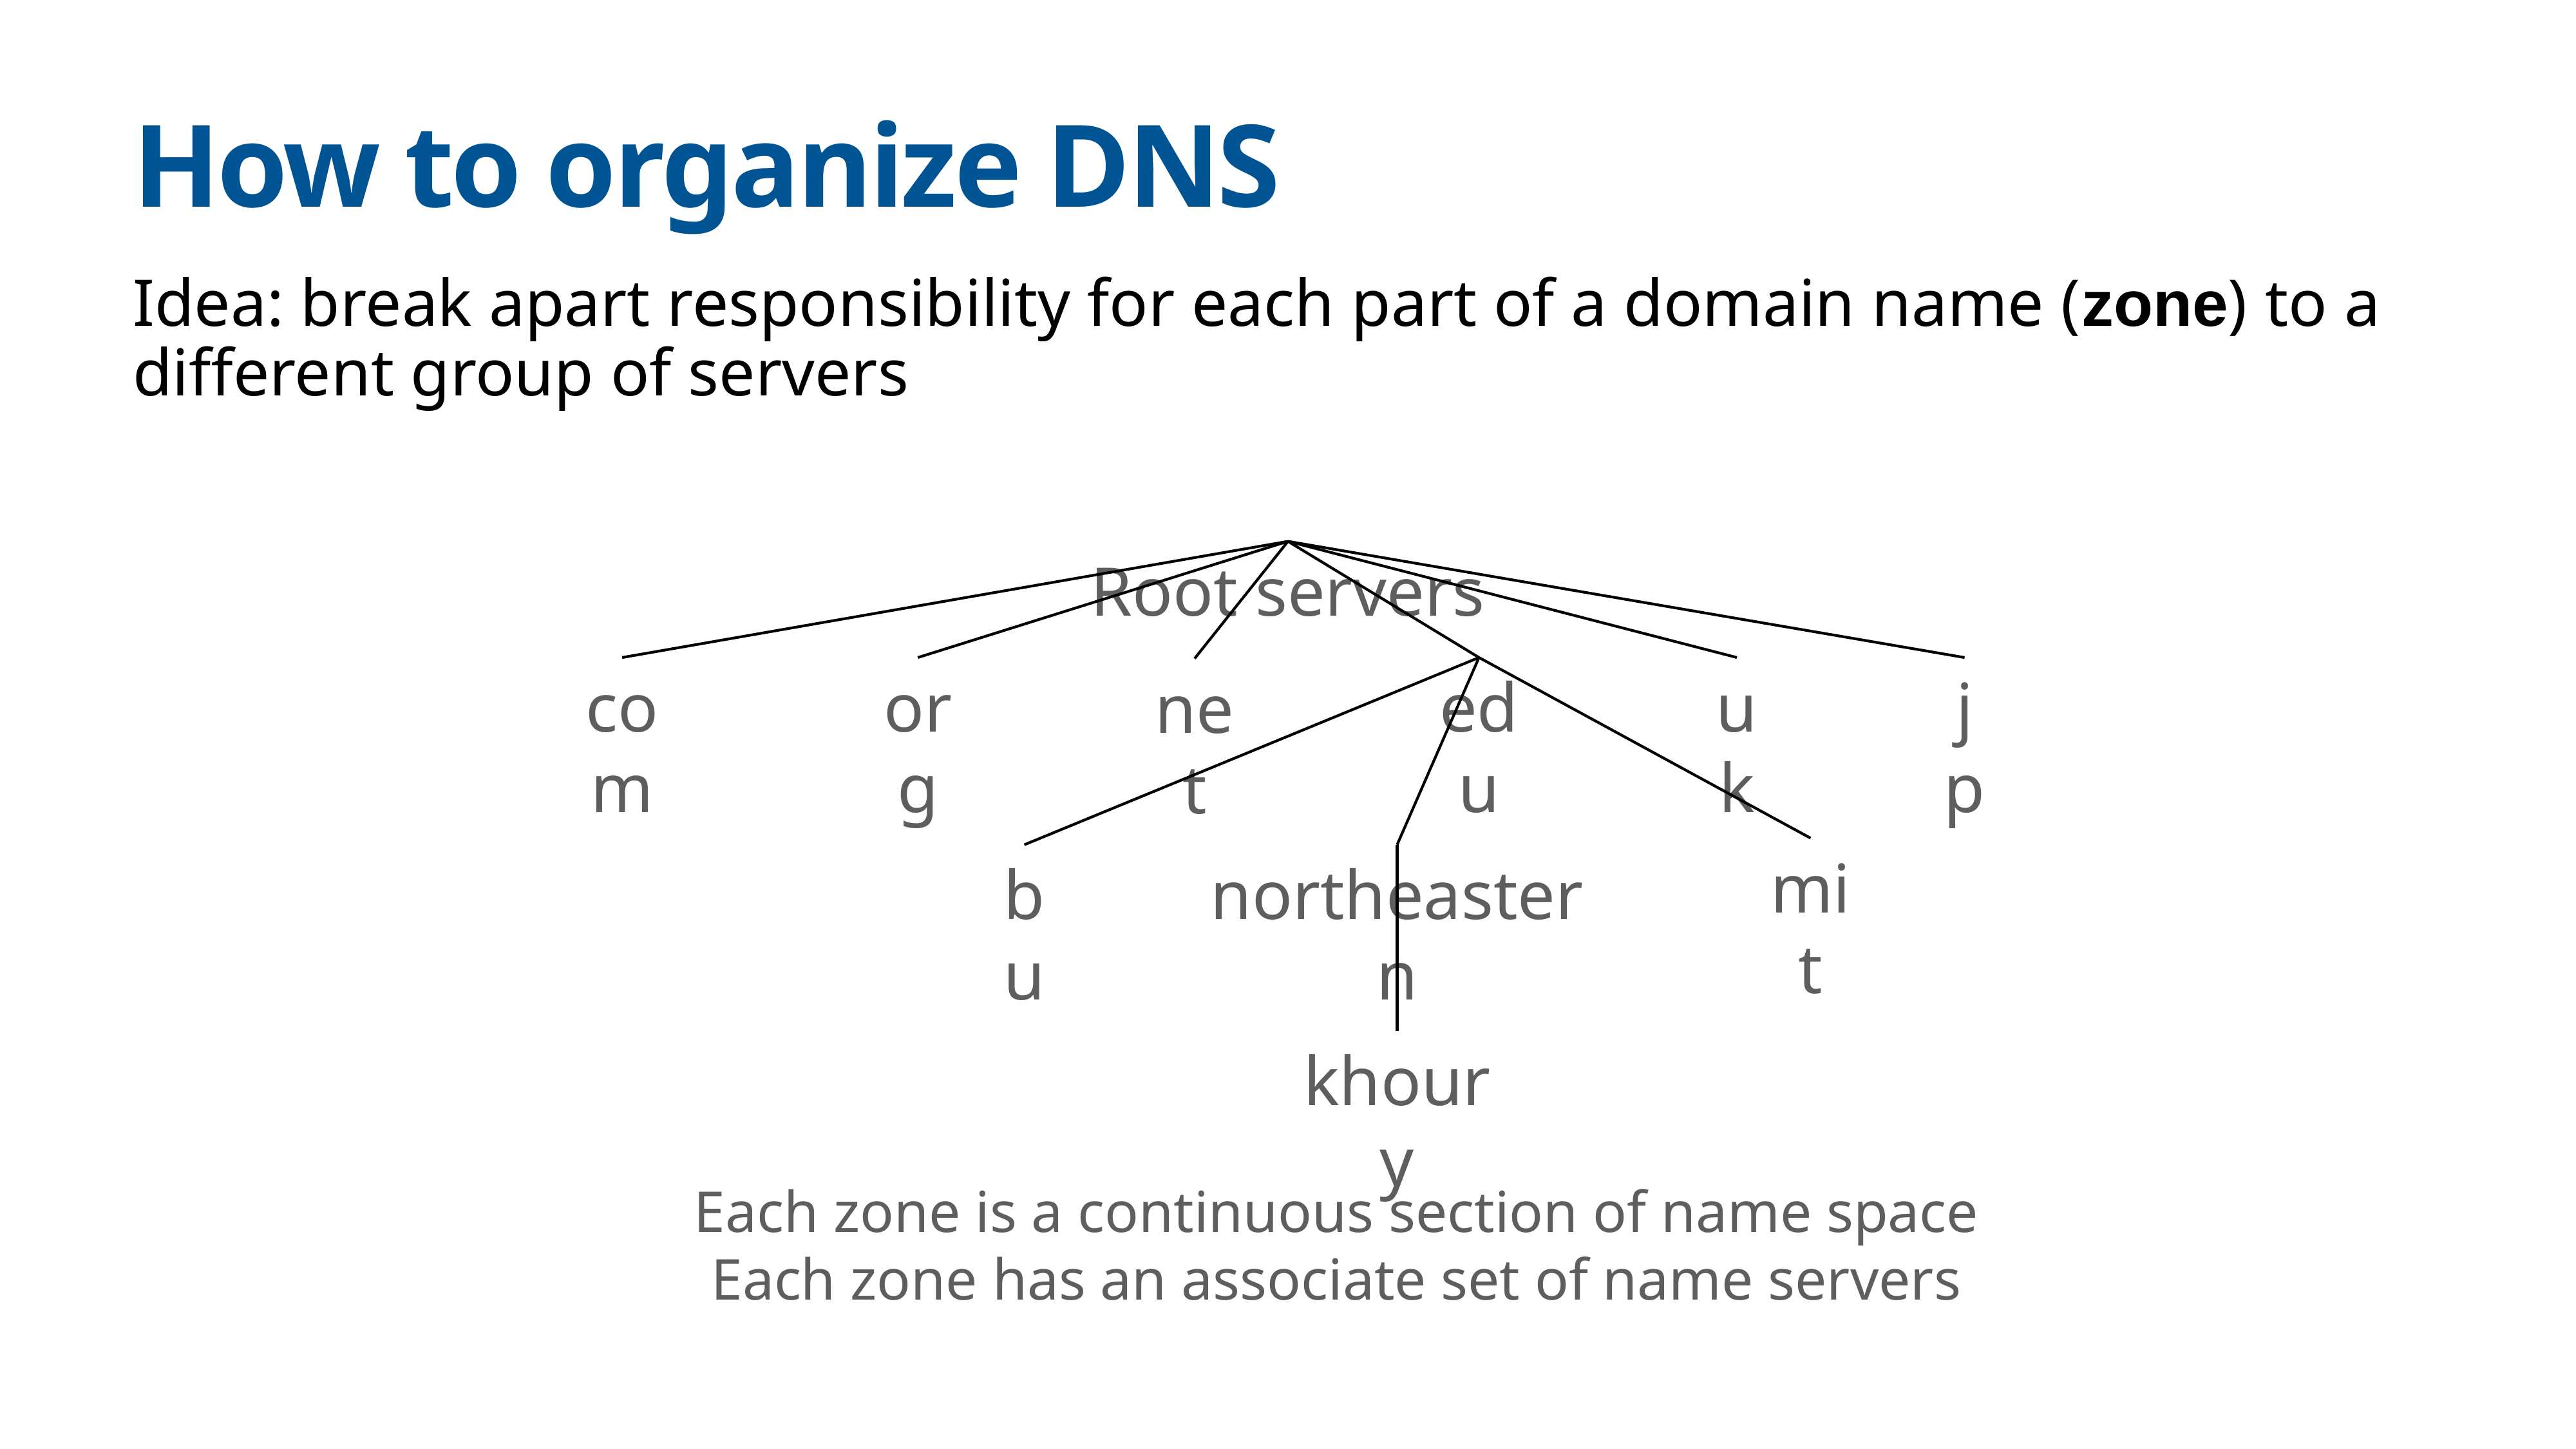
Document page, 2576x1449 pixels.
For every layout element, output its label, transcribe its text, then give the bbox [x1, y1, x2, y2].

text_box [1024, 746, 1397, 933]
text_box Root servers [1253, 544, 1361, 589]
list Idea: break apart responsibility for each part of a domain name (zone) to a different group of servers [127, 266, 2449, 1321]
text_box Root servers [1083, 548, 1260, 589]
text_box northeastern [1399, 927, 1595, 1021]
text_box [1194, 589, 1289, 747]
text_box Each zone is a continuous section of name space Each zone has an associate set of name servers [687, 1168, 1986, 1319]
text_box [1397, 746, 1479, 933]
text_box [917, 589, 1194, 746]
text_box Root servers [1144, 545, 1283, 589]
text_box khoury [1287, 1030, 1506, 1168]
text_box Root servers [1298, 541, 1493, 574]
text_box mit [1757, 838, 1864, 1014]
text_box jp [1927, 658, 2002, 834]
text_box Root servers [1334, 551, 1493, 589]
text_box bu [977, 844, 1072, 1021]
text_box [621, 589, 917, 746]
title How to organize DNS [127, 113, 2449, 266]
text_box Root servers [1300, 546, 1463, 589]
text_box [1287, 589, 1965, 746]
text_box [1479, 746, 1811, 927]
text_box com [547, 658, 697, 834]
text_box northeastern [1199, 933, 1396, 1021]
text_box Root servers [1083, 541, 1278, 575]
text_box org [858, 746, 978, 834]
